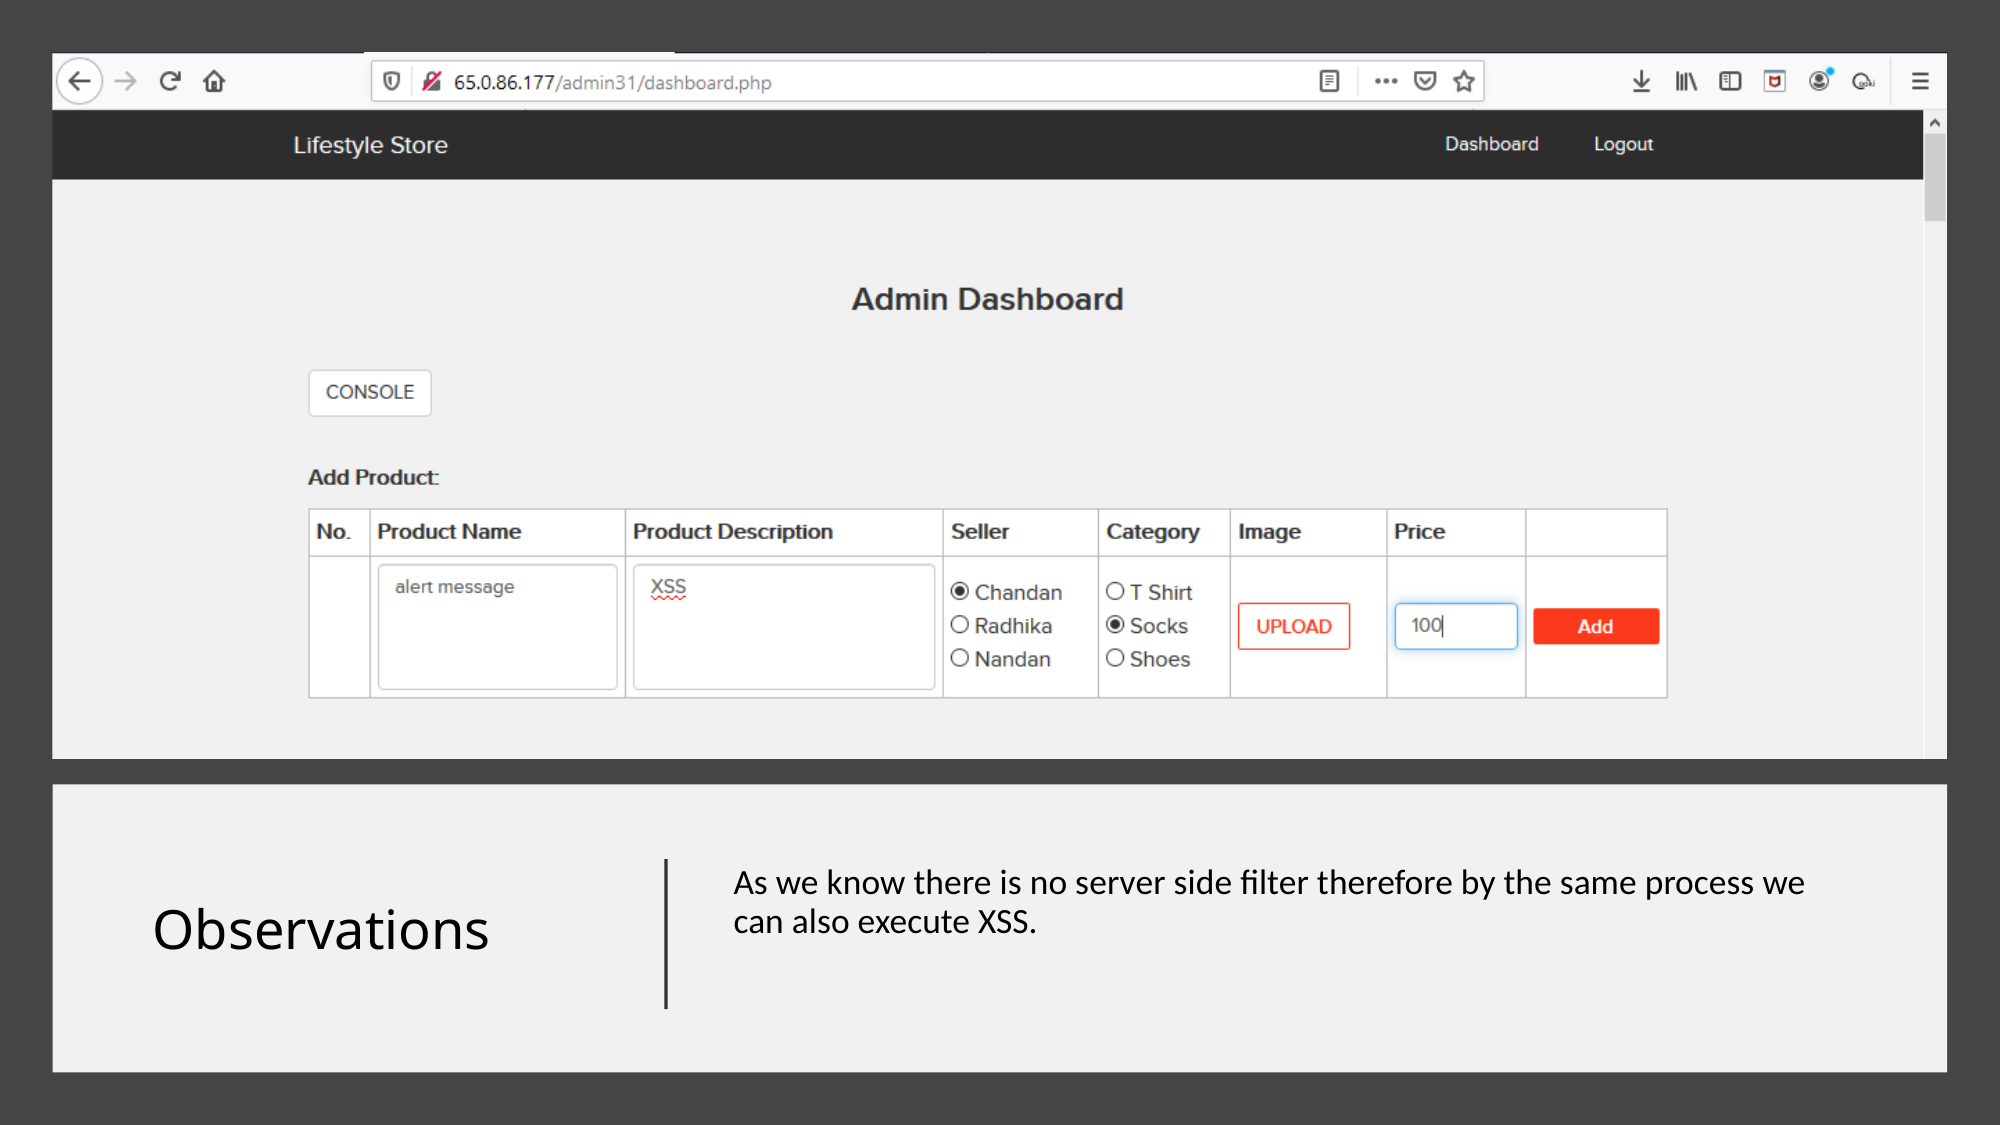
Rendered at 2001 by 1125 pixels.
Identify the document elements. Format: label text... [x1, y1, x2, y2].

title Observations [138, 821, 612, 1043]
picture [52, 52, 1947, 759]
text_box [52, 783, 1948, 1073]
text_box [0, 0, 2000, 1125]
list As we know there is no server side filter therefore by the same process we can also execute XSS. [718, 821, 1863, 1043]
